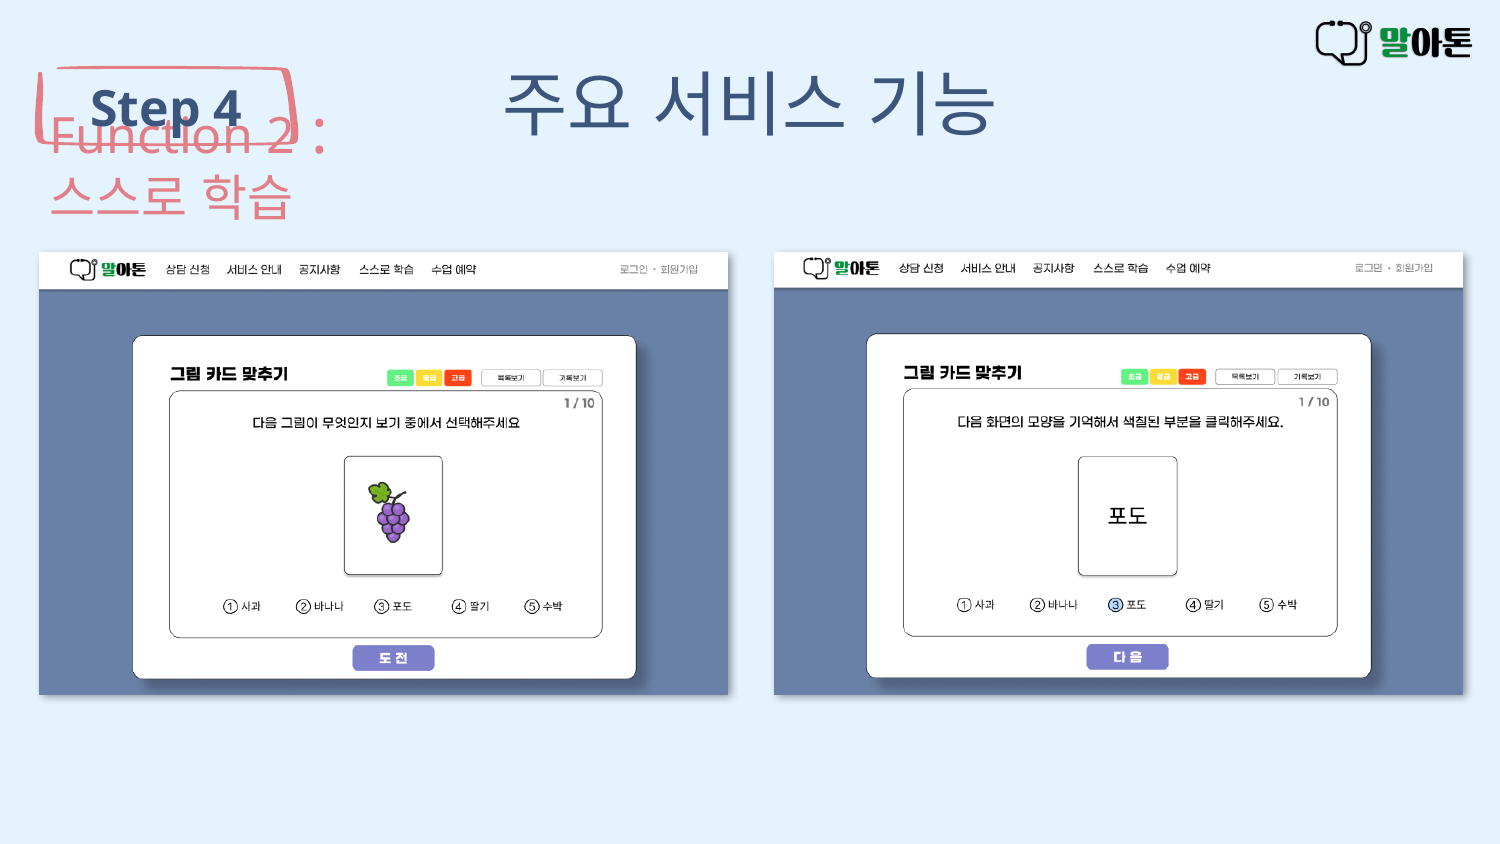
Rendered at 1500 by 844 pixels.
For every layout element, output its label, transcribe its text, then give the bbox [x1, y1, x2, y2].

text_box 주요 서비스 기능 [118, 76, 1382, 157]
text_box Function 2 : 스스로 학습 [34, 161, 501, 227]
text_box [33, 65, 299, 147]
picture [1310, 10, 1479, 76]
picture [39, 252, 728, 696]
picture [774, 252, 1463, 696]
